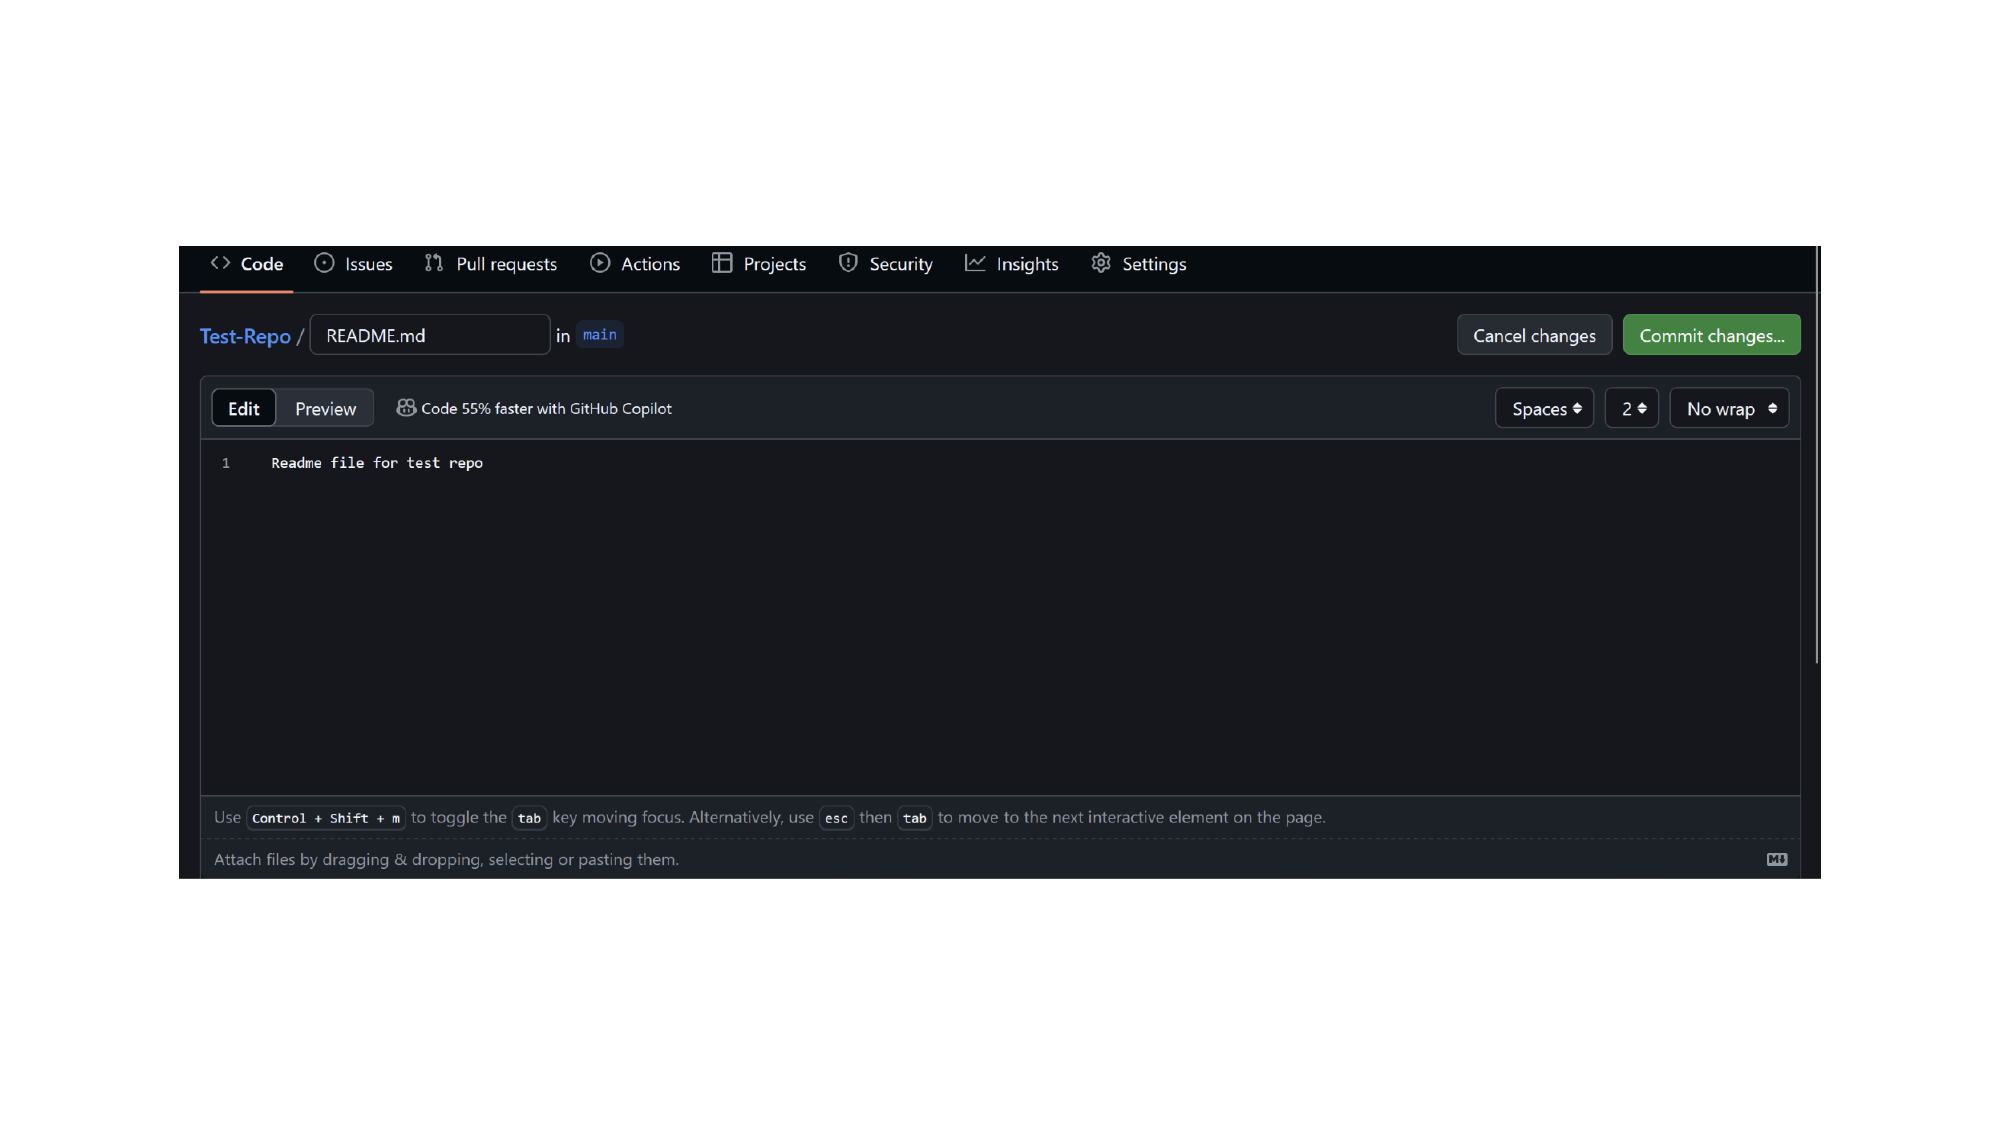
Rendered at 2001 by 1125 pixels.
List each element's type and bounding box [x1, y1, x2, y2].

picture [179, 246, 1821, 879]
